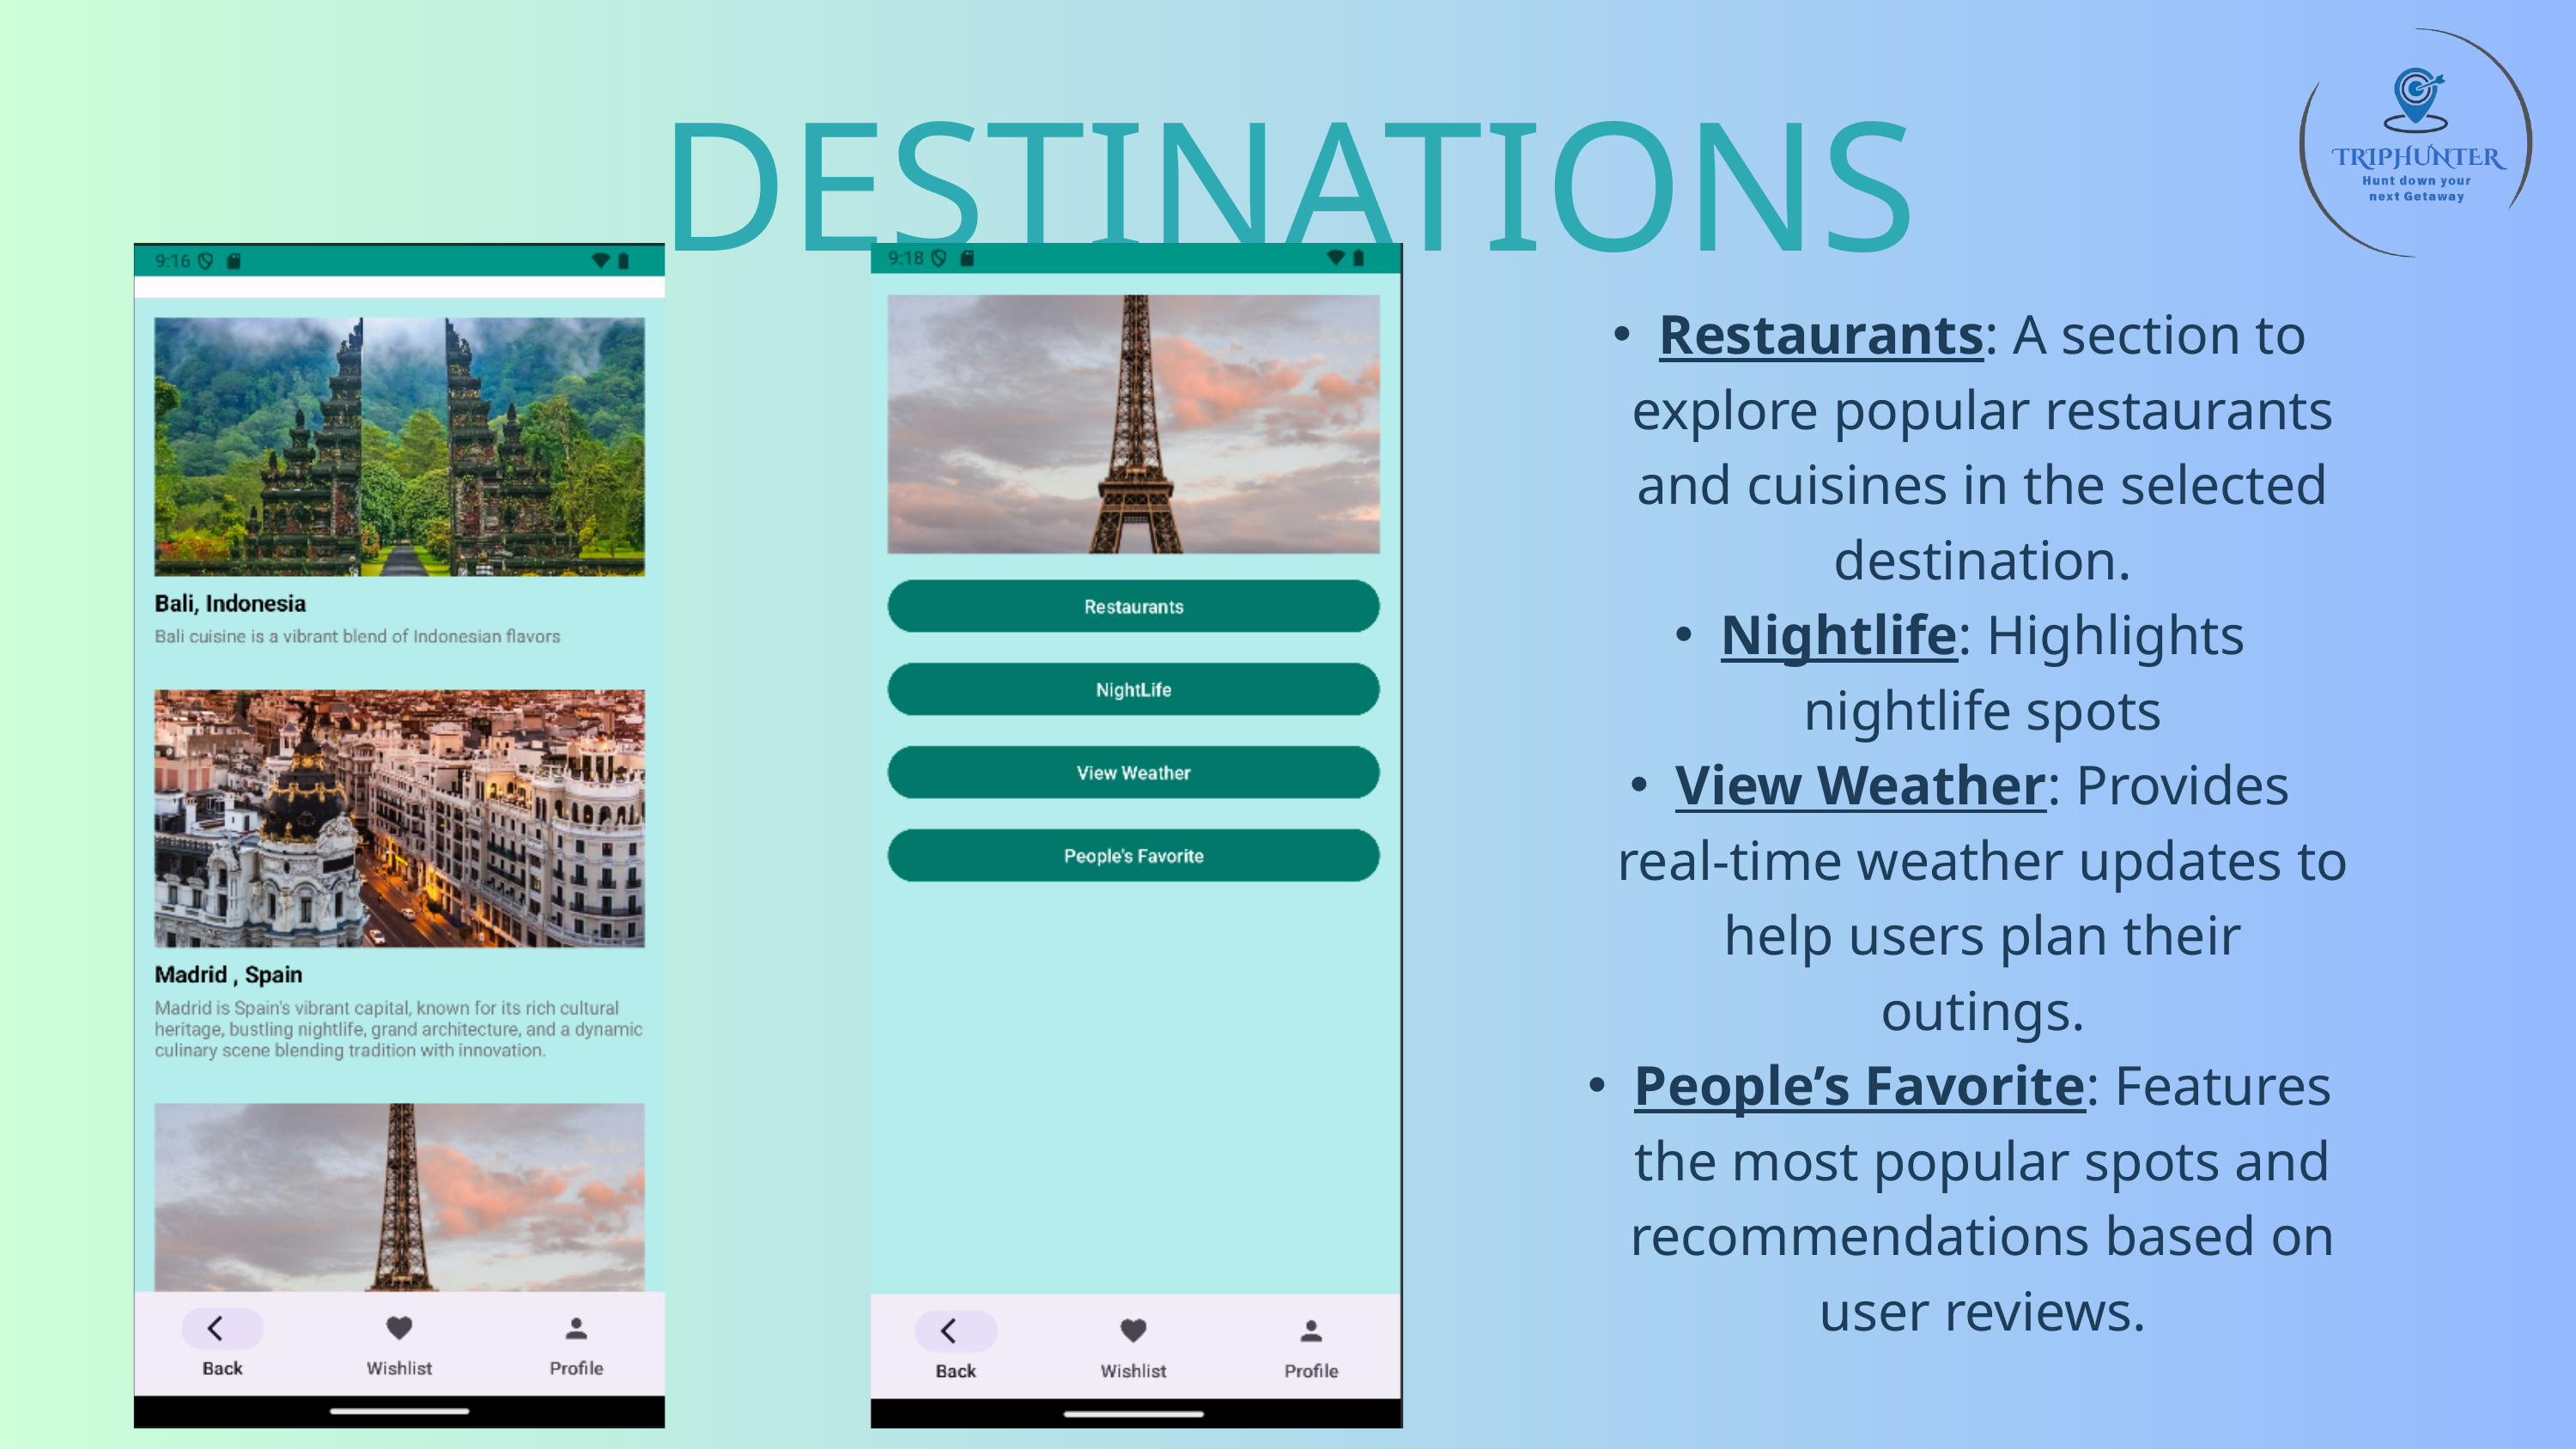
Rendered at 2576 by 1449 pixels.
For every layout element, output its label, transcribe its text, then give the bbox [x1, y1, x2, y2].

text_box [871, 243, 1404, 1428]
text_box Restaurants: A section to explore popular restaurants and cuisines in the selected destination. Nightlife: Highlights nightlife spots View Weather: Provides real-time weather updates to help users plan their outings. People’s Favorite: Features the most popular spots and recommendations based on user reviews. [1523, 289, 2352, 1379]
text_box DESTINATIONS [566, 82, 2010, 288]
text_box [2271, 0, 2561, 289]
text_box [133, 243, 665, 1428]
